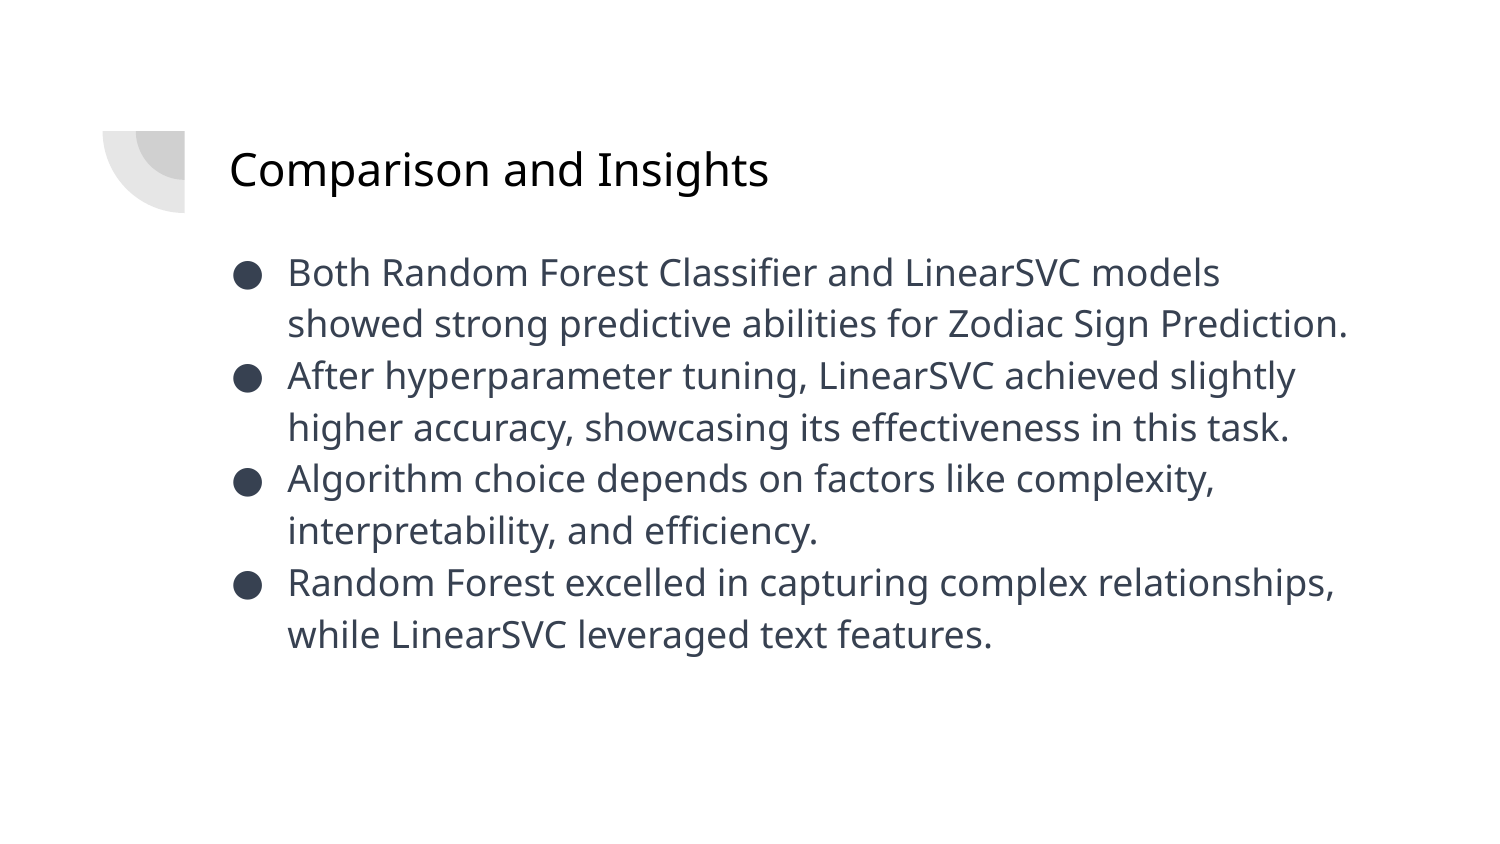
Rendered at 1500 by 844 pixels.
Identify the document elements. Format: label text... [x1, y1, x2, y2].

title Comparison and Insights [213, 98, 1368, 226]
list Both Random Forest Classifier and LinearSVC models showed strong predictive abilities for Zodiac Sign Prediction. After hyperparameter tuning, LinearSVC achieved slightly higher accuracy, showcasing its effectiveness in this task. Algorithm choice depends on factors like complexity, interpretability, and efficiency. Random Forest excelled in capturing complex relationships, while LinearSVC leveraged text features. [197, 226, 1368, 710]
